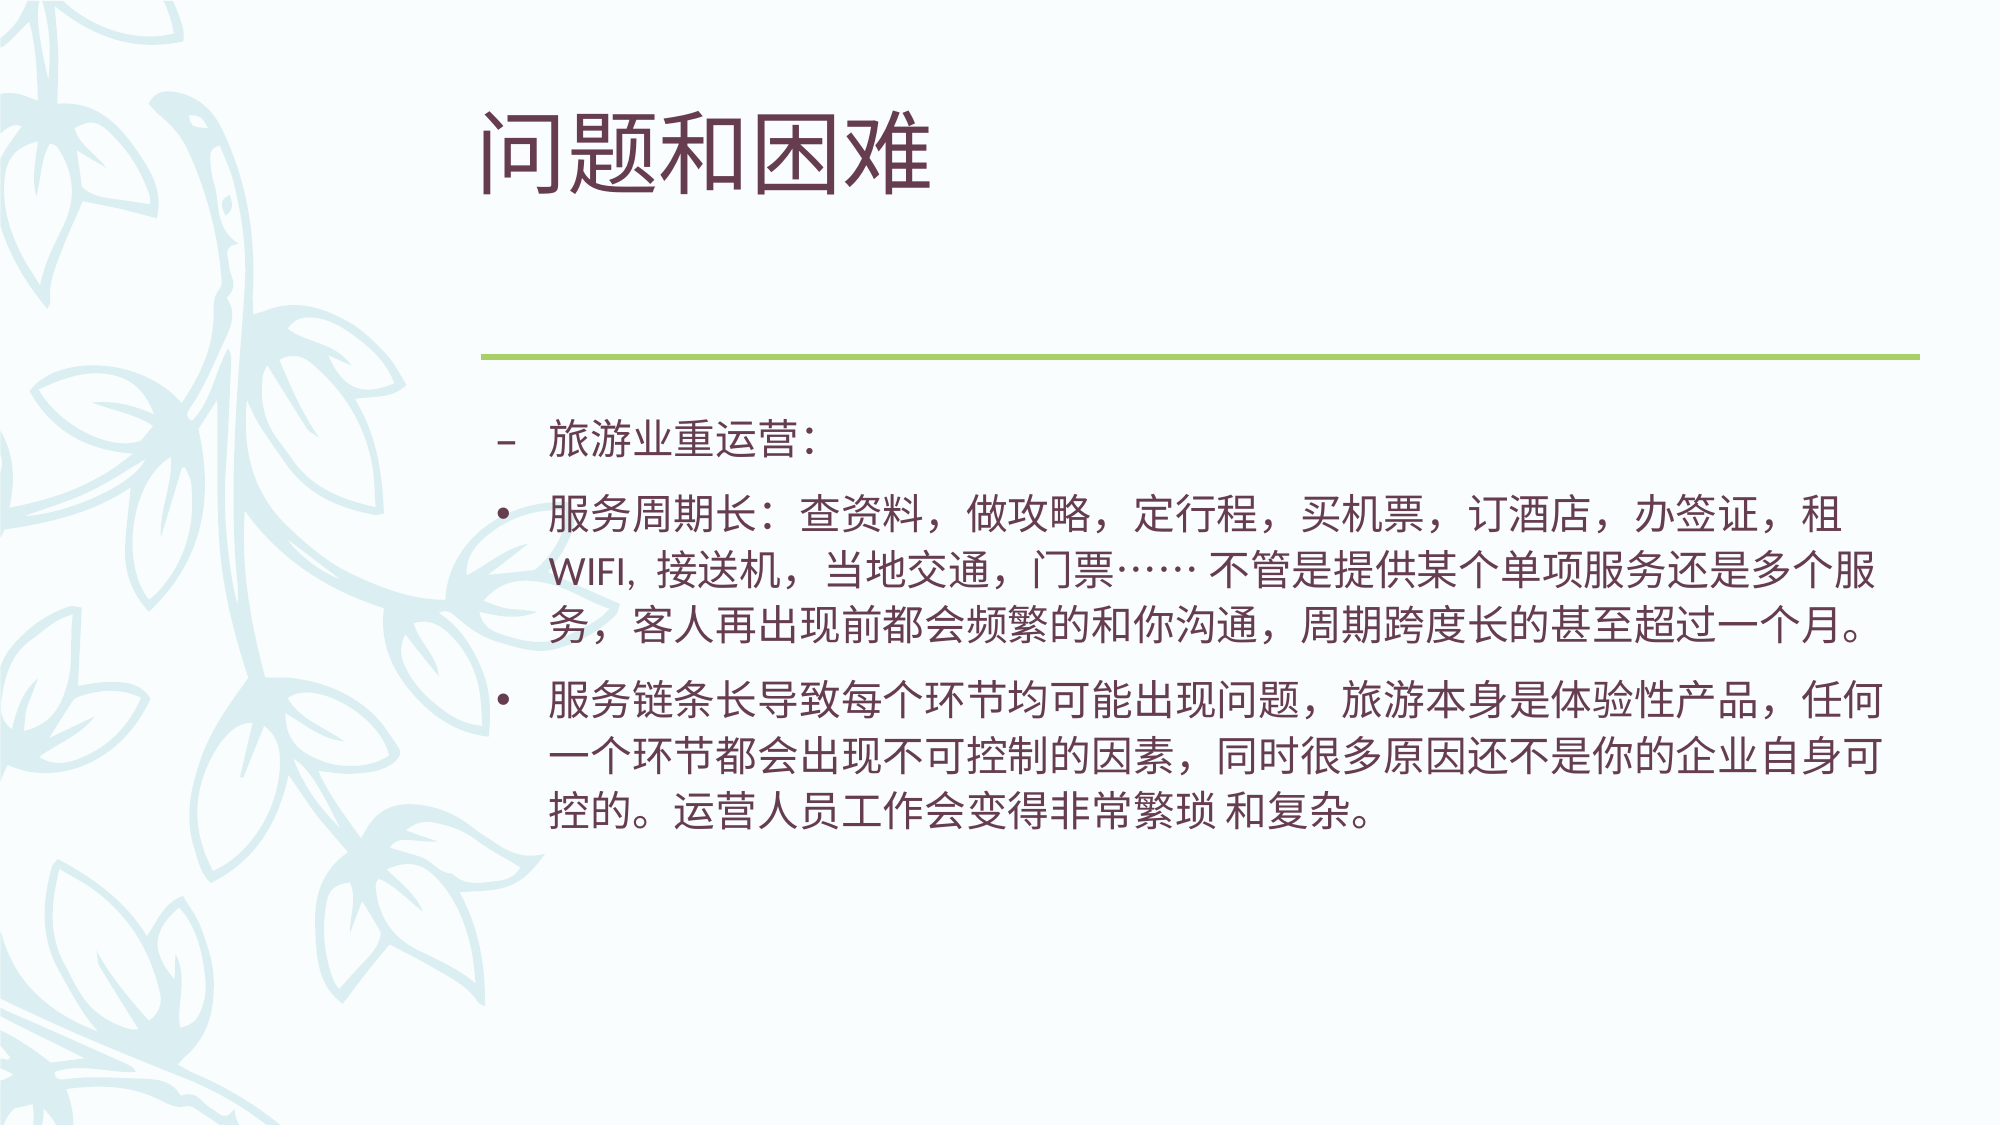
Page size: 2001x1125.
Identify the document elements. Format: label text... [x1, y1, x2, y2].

title 问题和困难 [460, 93, 1920, 350]
list 旅游业重运营： 服务周期长：查资料，做攻略，定行程，买机票，订酒店，办签证，租WIFI, 接送机，当地交通，门票…… 不管是提供某个单项服务还是多个服务，客人再出现前都会频繁的和你沟通，周期跨度长的甚至超过一个月。 服务链条长导致每个环节均可能出现问题，旅游本身是体验性产品，任何一个环节都会出现不可控制的因素，同时很多原因还不是你的企业自身可控的。运营人员工作会变得非常繁琐 和复杂。 [481, 399, 1920, 999]
